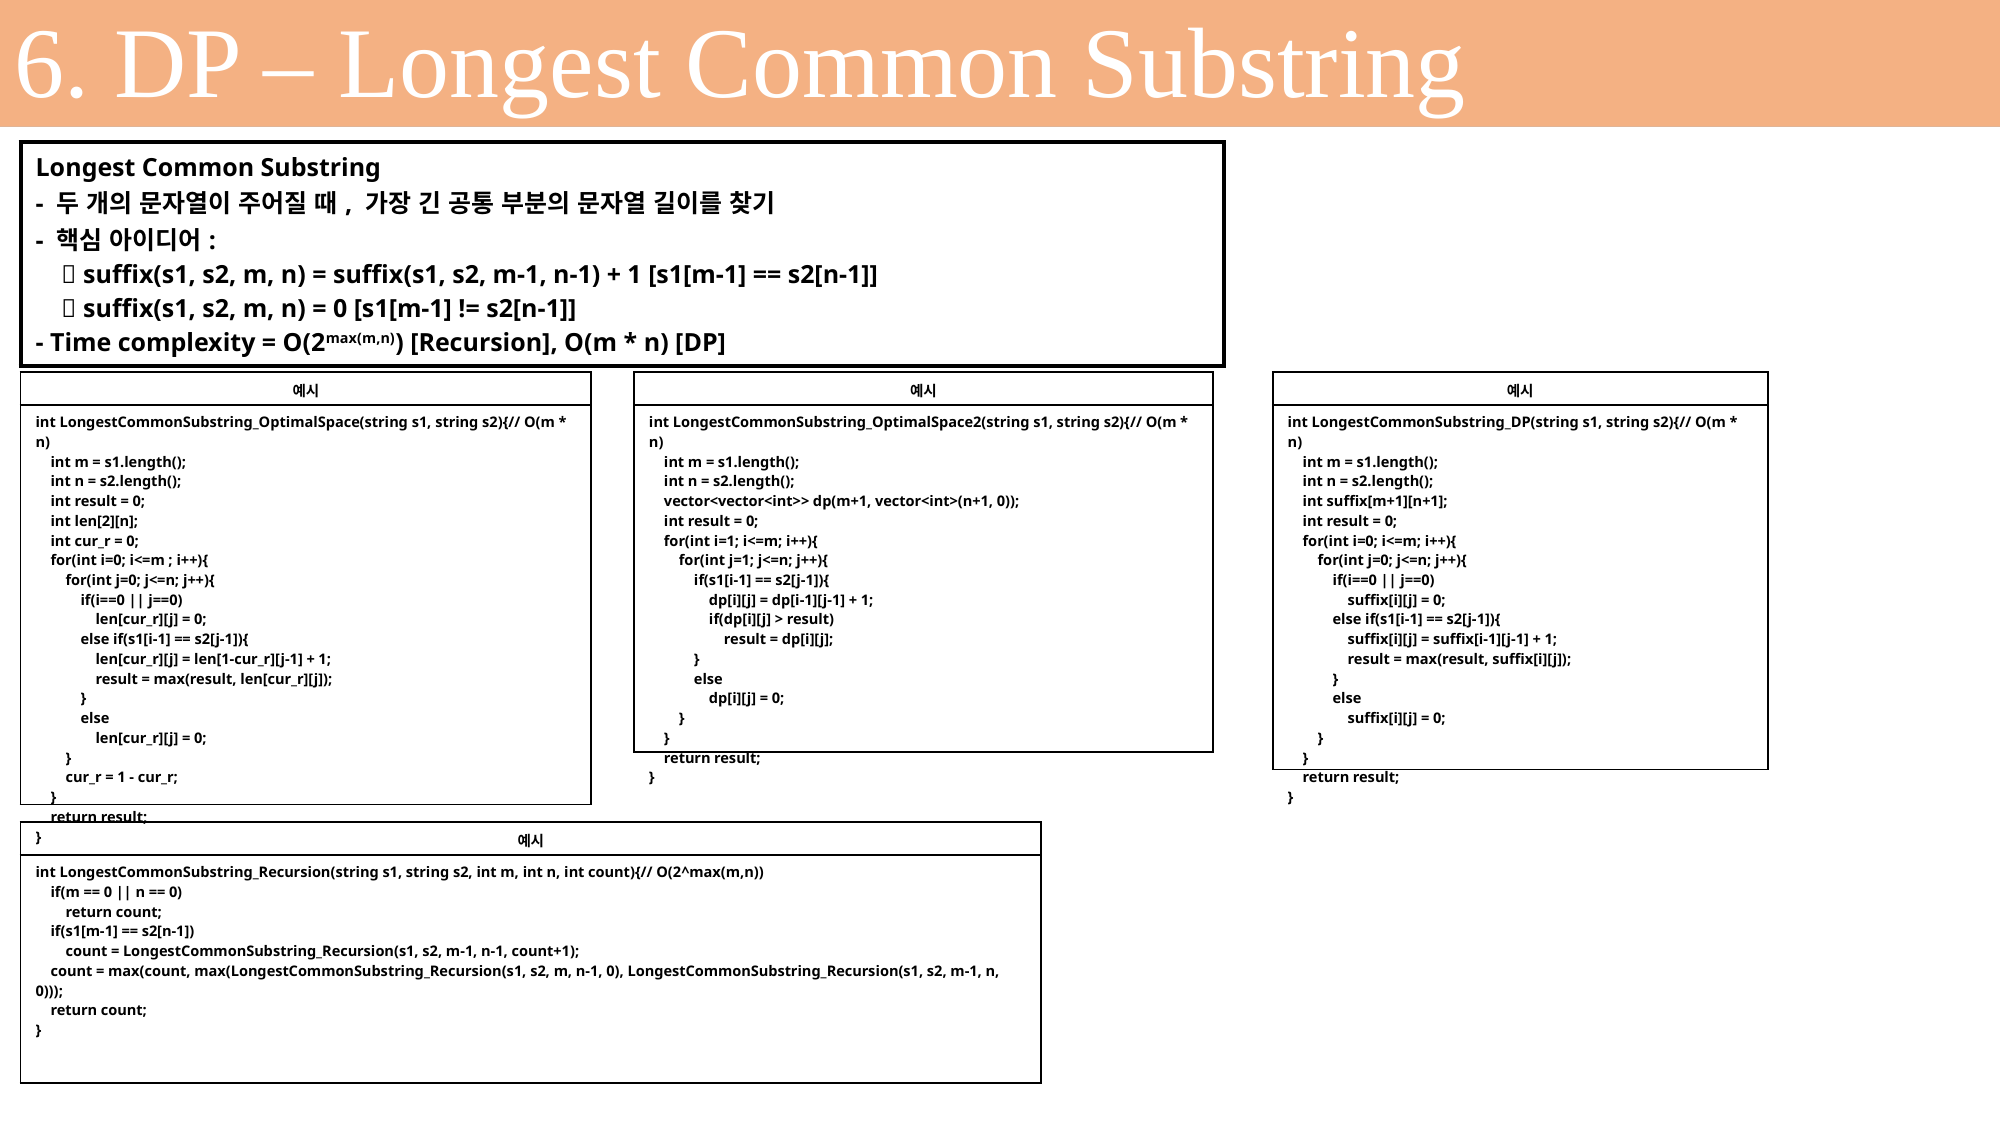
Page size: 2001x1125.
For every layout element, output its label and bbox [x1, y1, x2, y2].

table_header [21, 823, 1040, 854]
table_cell [21, 406, 590, 804]
table_header [1274, 373, 1767, 404]
table_cell [21, 856, 1040, 1082]
table_header [23, 144, 1222, 364]
table_header [21, 373, 590, 404]
table_cell [1274, 406, 1767, 769]
table_cell [635, 406, 1212, 751]
table_header [635, 373, 1212, 404]
text_box [0, 0, 2000, 128]
